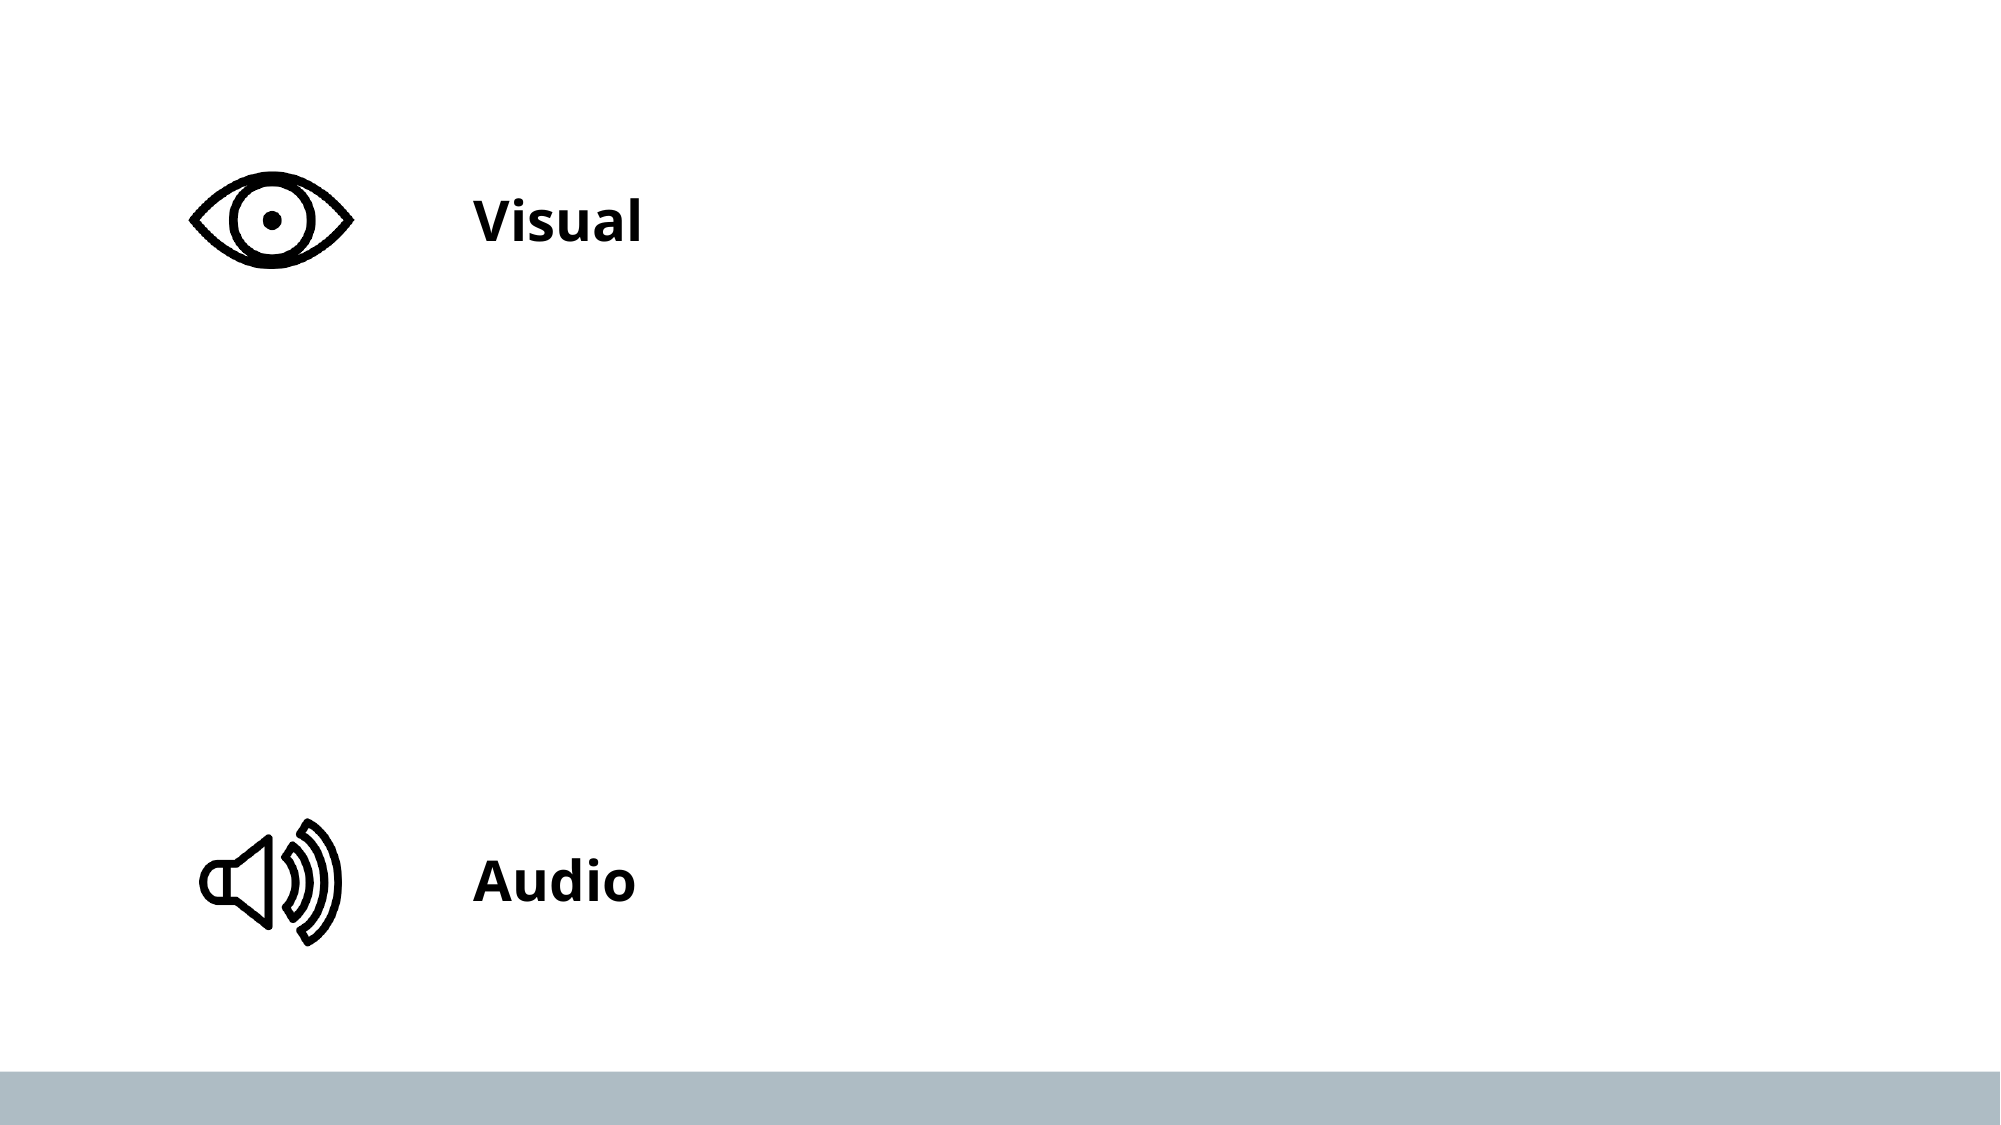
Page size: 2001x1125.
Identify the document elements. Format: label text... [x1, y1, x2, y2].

picture [199, 811, 342, 953]
picture [185, 136, 356, 304]
text_box Audio [428, 835, 675, 934]
text_box [0, 1070, 2000, 1125]
text_box Visual [428, 175, 674, 268]
